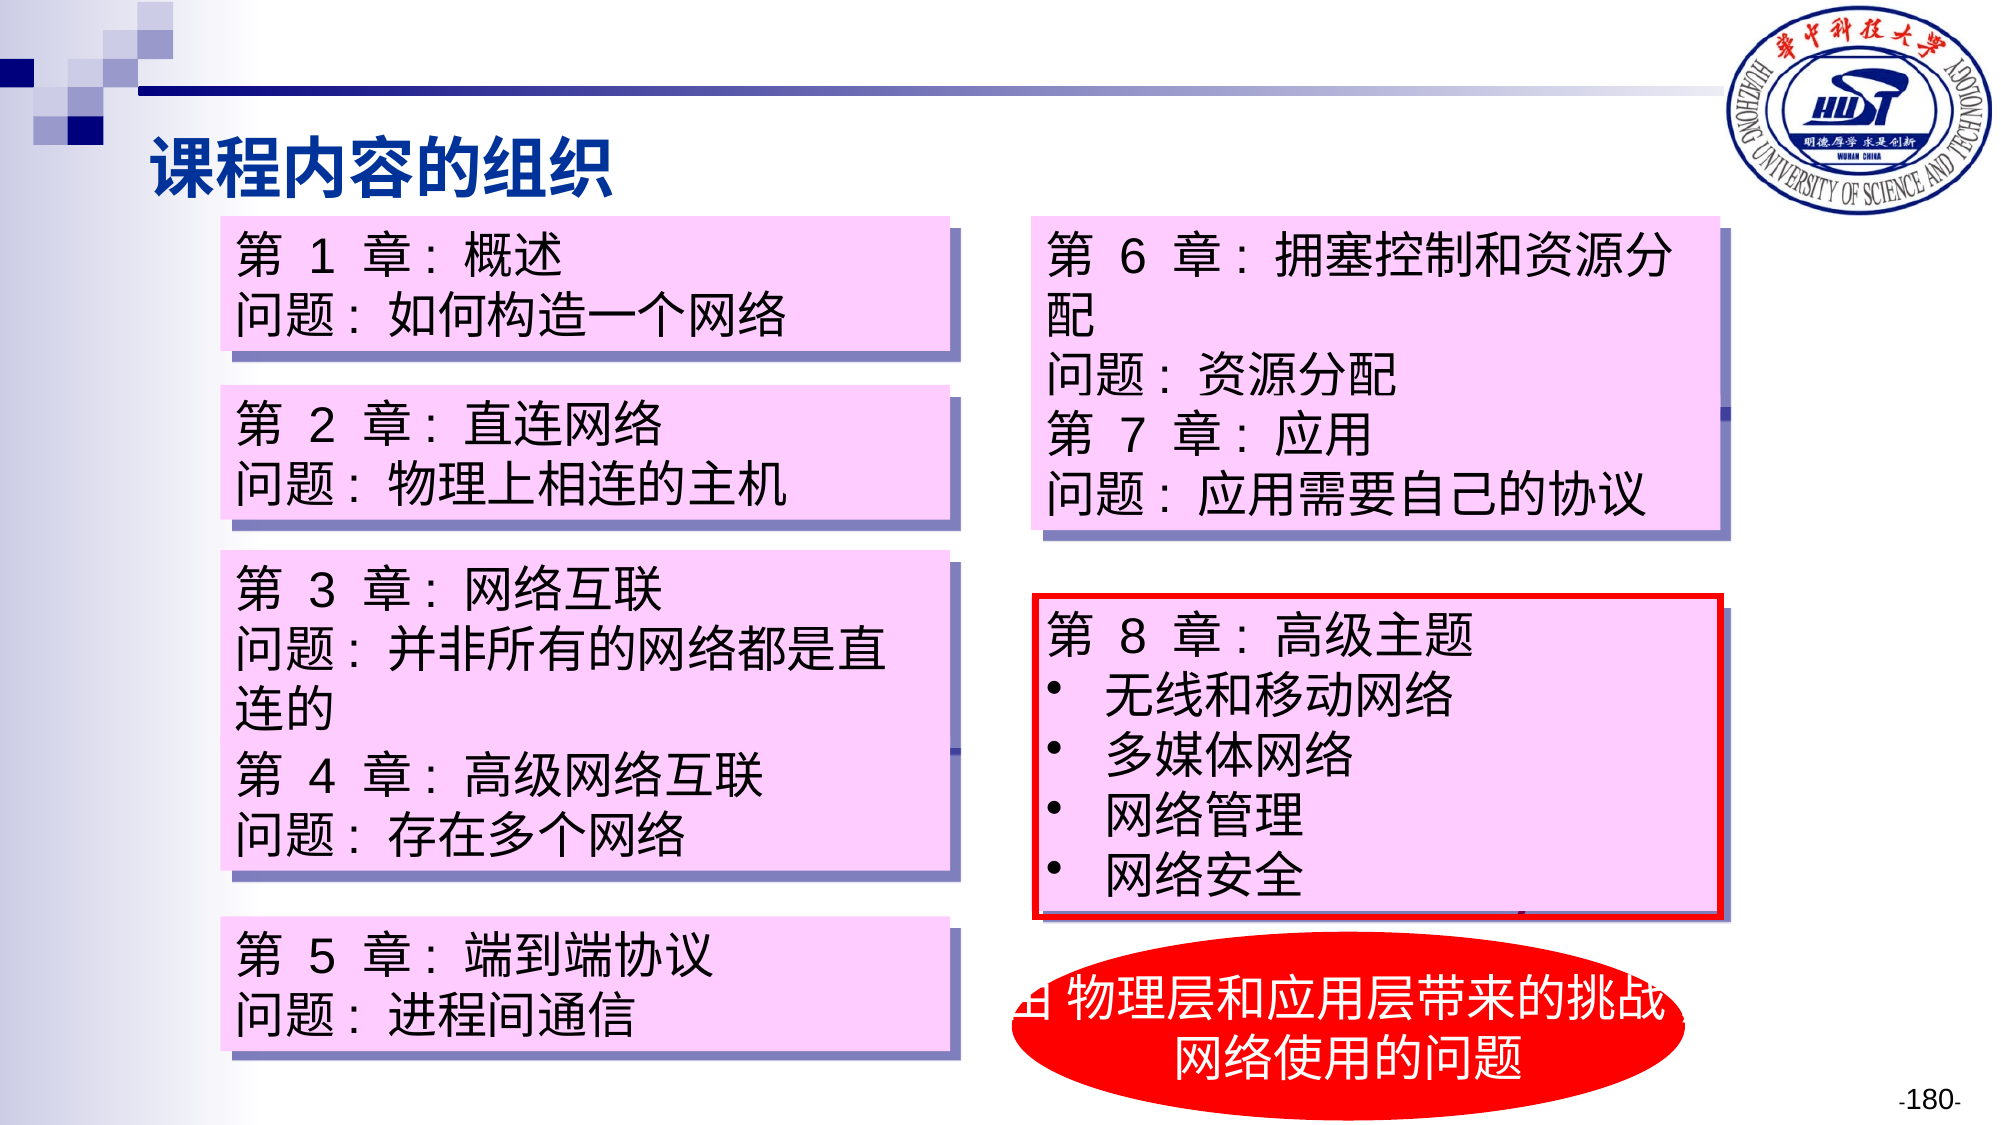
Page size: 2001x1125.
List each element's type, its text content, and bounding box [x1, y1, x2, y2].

picture [1724, 1, 1993, 219]
title 互联网简史 [1722, 608, 1726, 922]
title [133, 112, 1504, 219]
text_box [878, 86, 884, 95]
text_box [220, 215, 1977, 1125]
